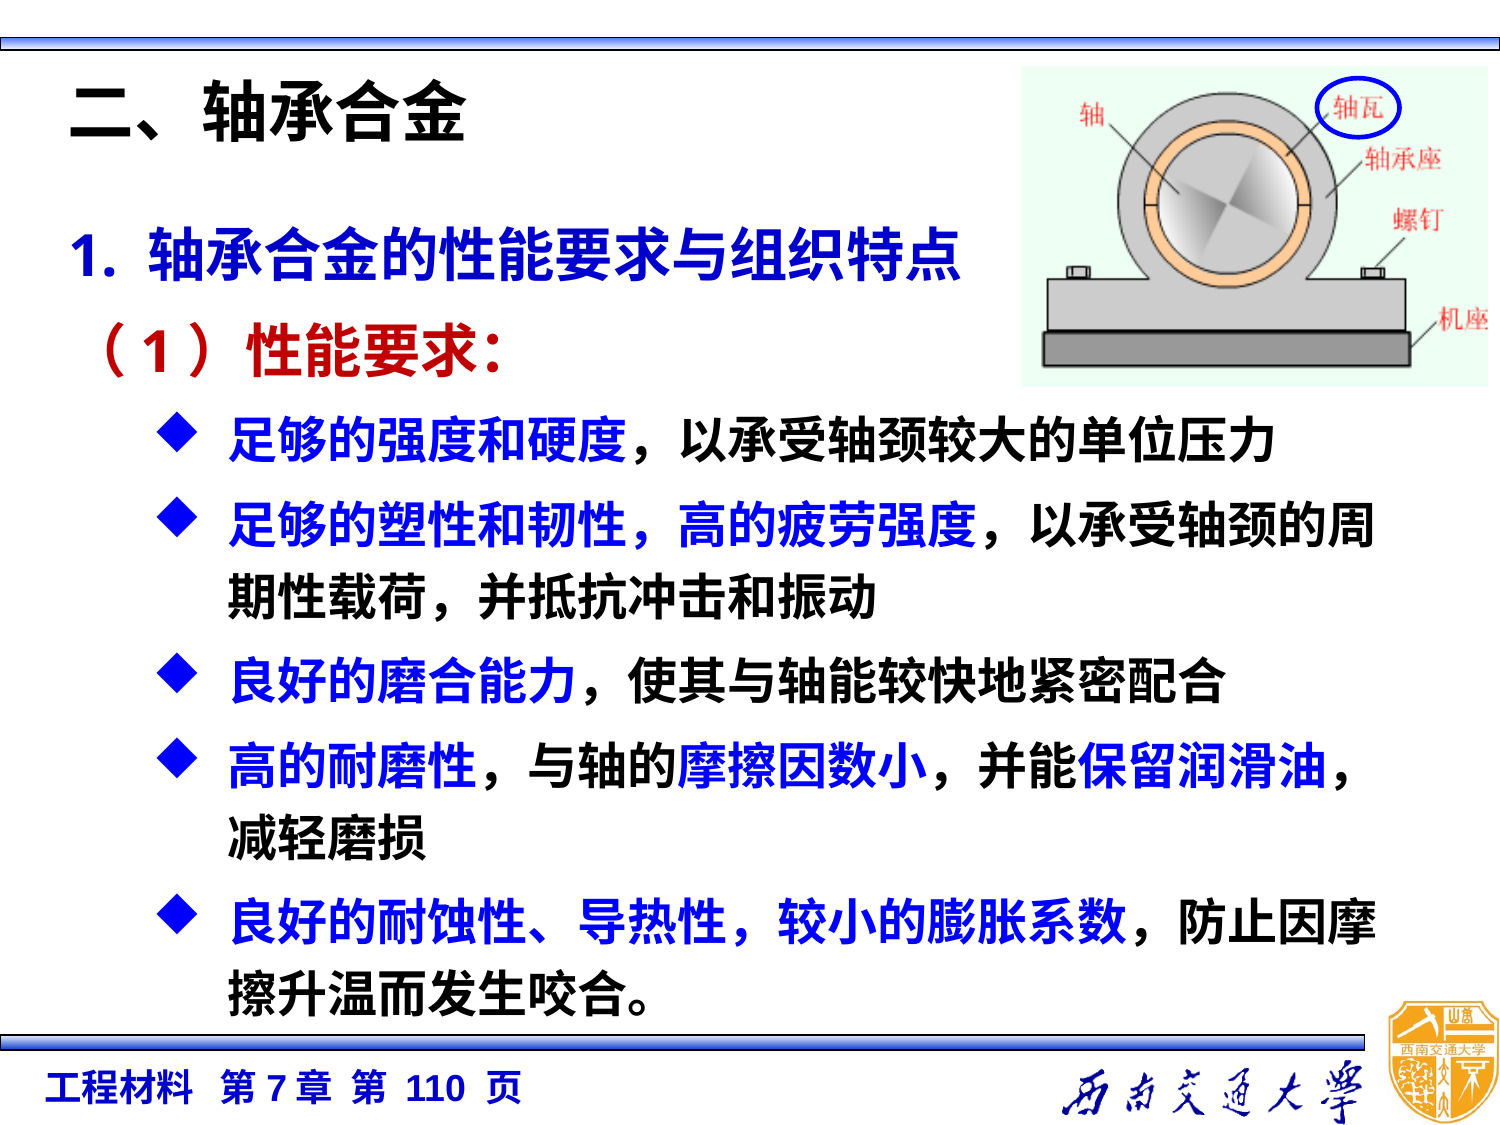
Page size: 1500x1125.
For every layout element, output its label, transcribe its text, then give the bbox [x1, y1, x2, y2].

picture [1062, 1059, 1363, 1125]
title 二、轴承合金 [53, 62, 1402, 185]
picture [1387, 999, 1500, 1125]
list 1. 轴承合金的性能要求与组织特点 （1）性能要求： 足够的强度和硬度，以承受轴颈较大的单位压力 足够的塑性和韧性，高的疲劳强度，以承受轴颈的周期性载荷，并抵抗冲击和振动 良好的磨合能力，使其与轴能较快地紧密配合 高的耐磨性，与轴的摩擦因数小，并能保留润滑油，减轻磨损 良好的耐蚀性、导热性，较小的膨胀系数，防止因摩擦升温而发生咬合。 [52, 196, 1402, 1048]
picture [1021, 66, 1489, 387]
